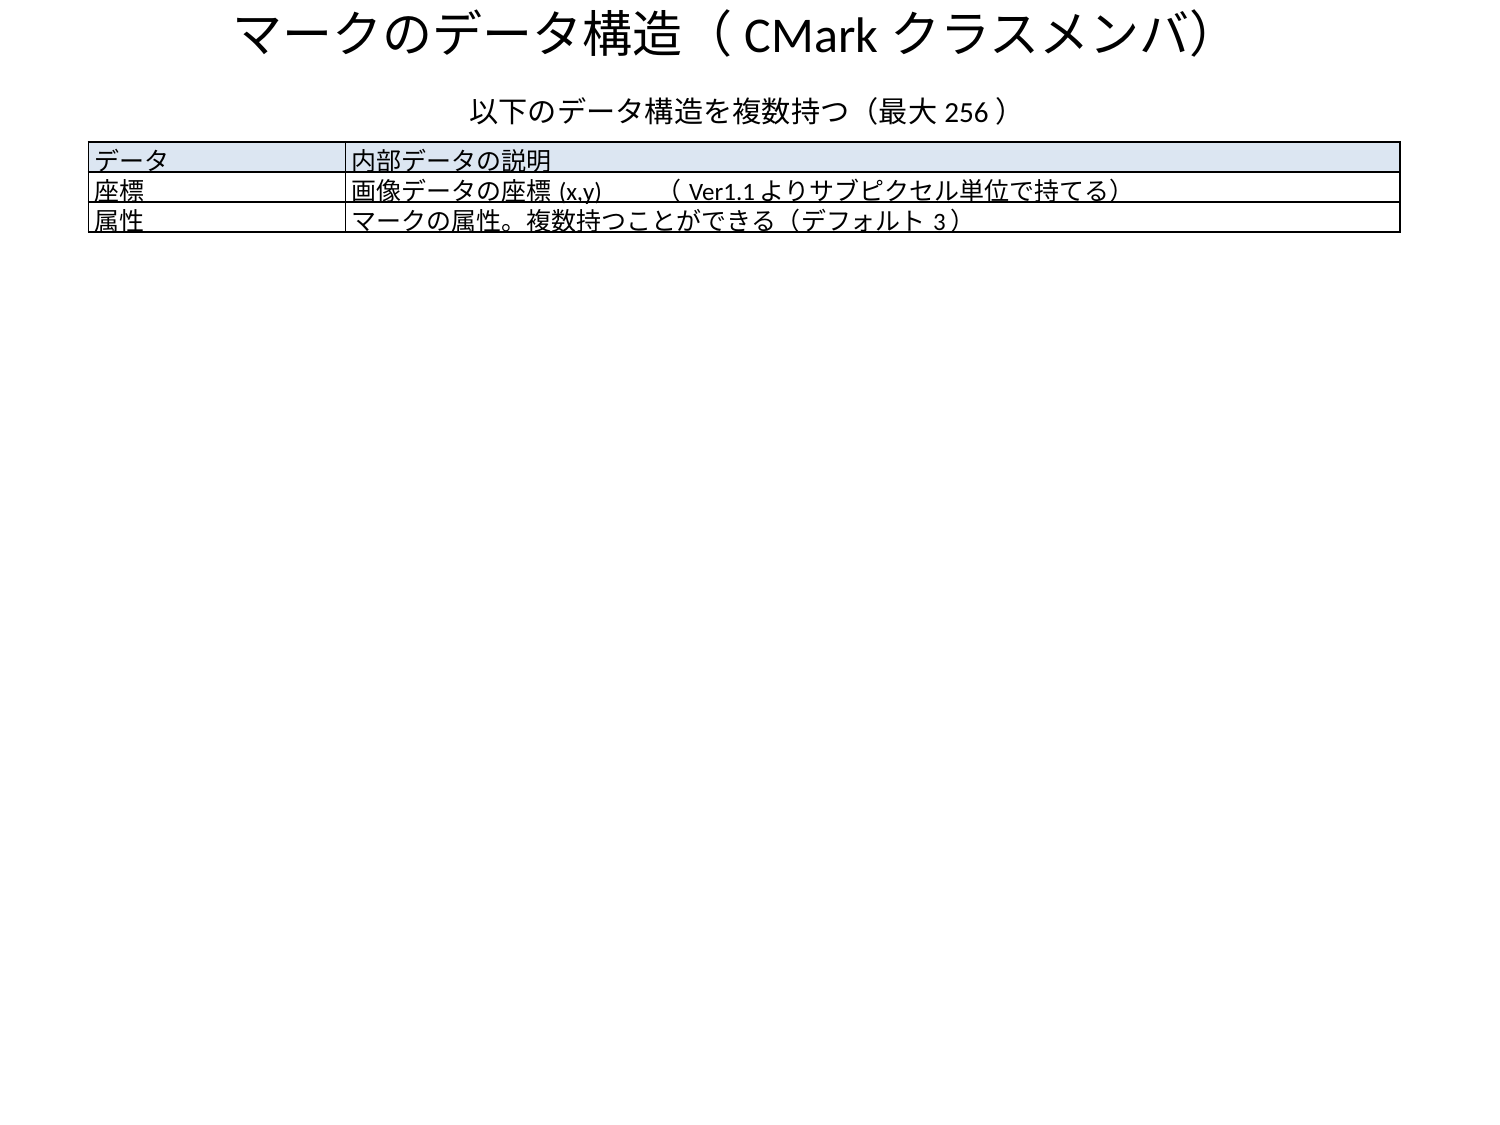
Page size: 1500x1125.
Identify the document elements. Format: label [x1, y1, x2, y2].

table_cell [89, 173, 345, 201]
table_cell [89, 203, 345, 231]
text_box [218, 0, 1255, 71]
text_box [454, 85, 1040, 136]
table_header [346, 143, 1399, 171]
table_cell [346, 173, 1399, 201]
table_header [89, 143, 345, 171]
table_cell [346, 203, 1399, 231]
